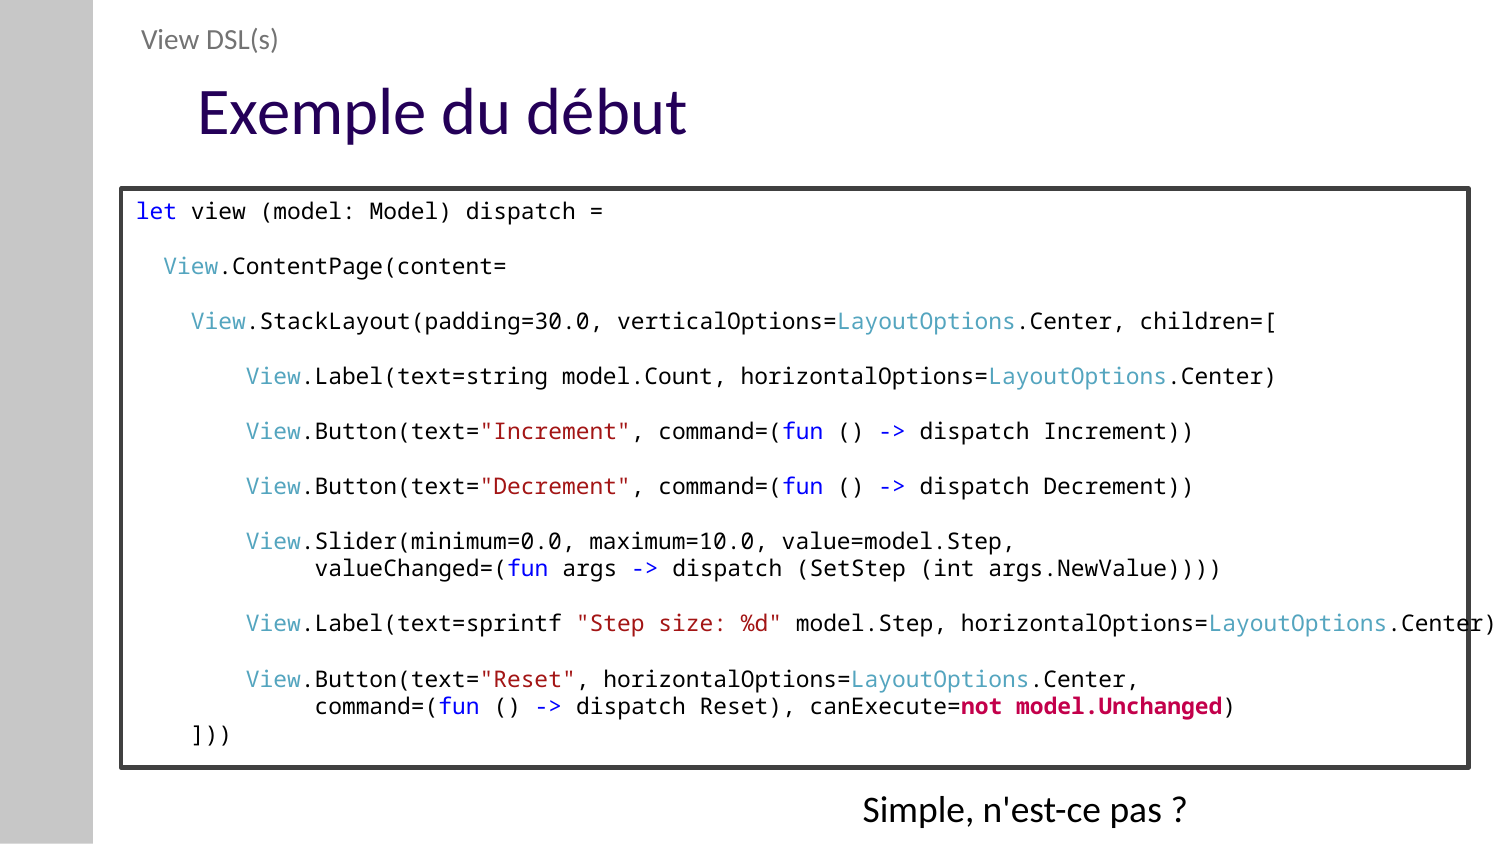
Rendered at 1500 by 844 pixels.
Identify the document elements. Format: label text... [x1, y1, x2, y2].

list View DSL(s) [141, 25, 692, 56]
text_box let view (model: Model) dispatch = View.ContentPage(content= View.StackLayout(padding=30.0, verticalOptions=LayoutOptions.Center, children=[ View.Label(text=string model.Count, horizontalOptions=LayoutOptions.Center) View.Button(text="Increment", command=(fun () -> dispatch Increment)) View.Button(text="Decrement", command=(fun () -> dispatch Decrement)) View.Slider(minimum=0.0, maximum=10.0, value=model.Step, valueChanged=(fun args -> dispatch (SetStep (int args.NewValue)))) View.Label(text=sprintf "Step size: %d" model.Step, horizontalOptions=LayoutOptions.Center) View.Button(text="Reset", horizontalOptions=LayoutOptions.Center, command=(fun () -> dispatch Reset), canExecute=not model.Unchanged) ])) [121, 188, 1469, 768]
title Exemple du début [197, 80, 1454, 188]
text_box Simple, n'est-ce pas ? [847, 777, 1204, 838]
